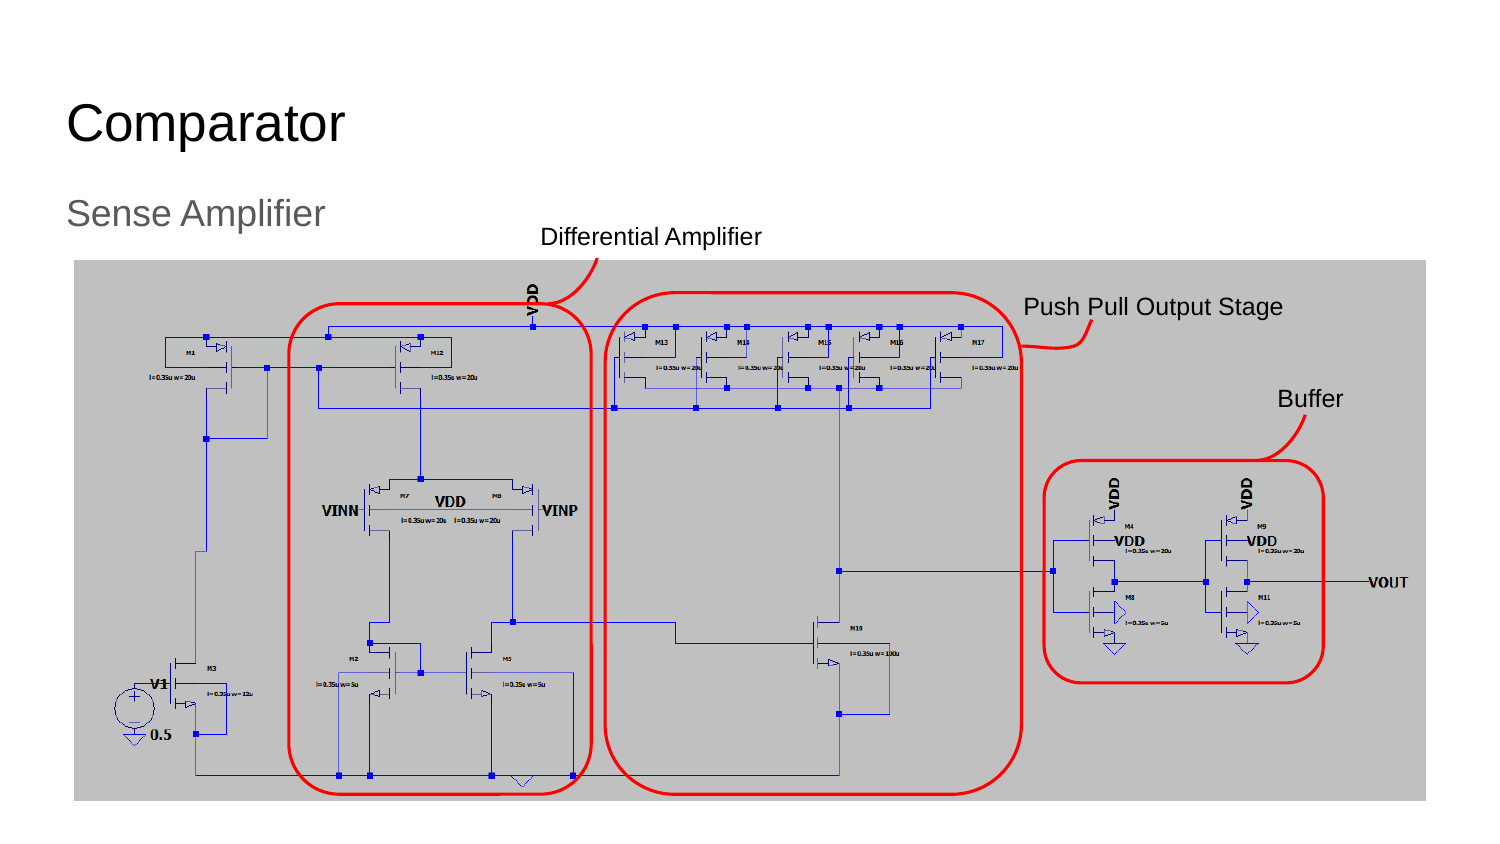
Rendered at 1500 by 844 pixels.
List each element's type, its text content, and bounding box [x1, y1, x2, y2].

title Comparator [51, 72, 1449, 166]
list Sense Amplifier [51, 166, 1449, 261]
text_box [73, 204, 1427, 801]
